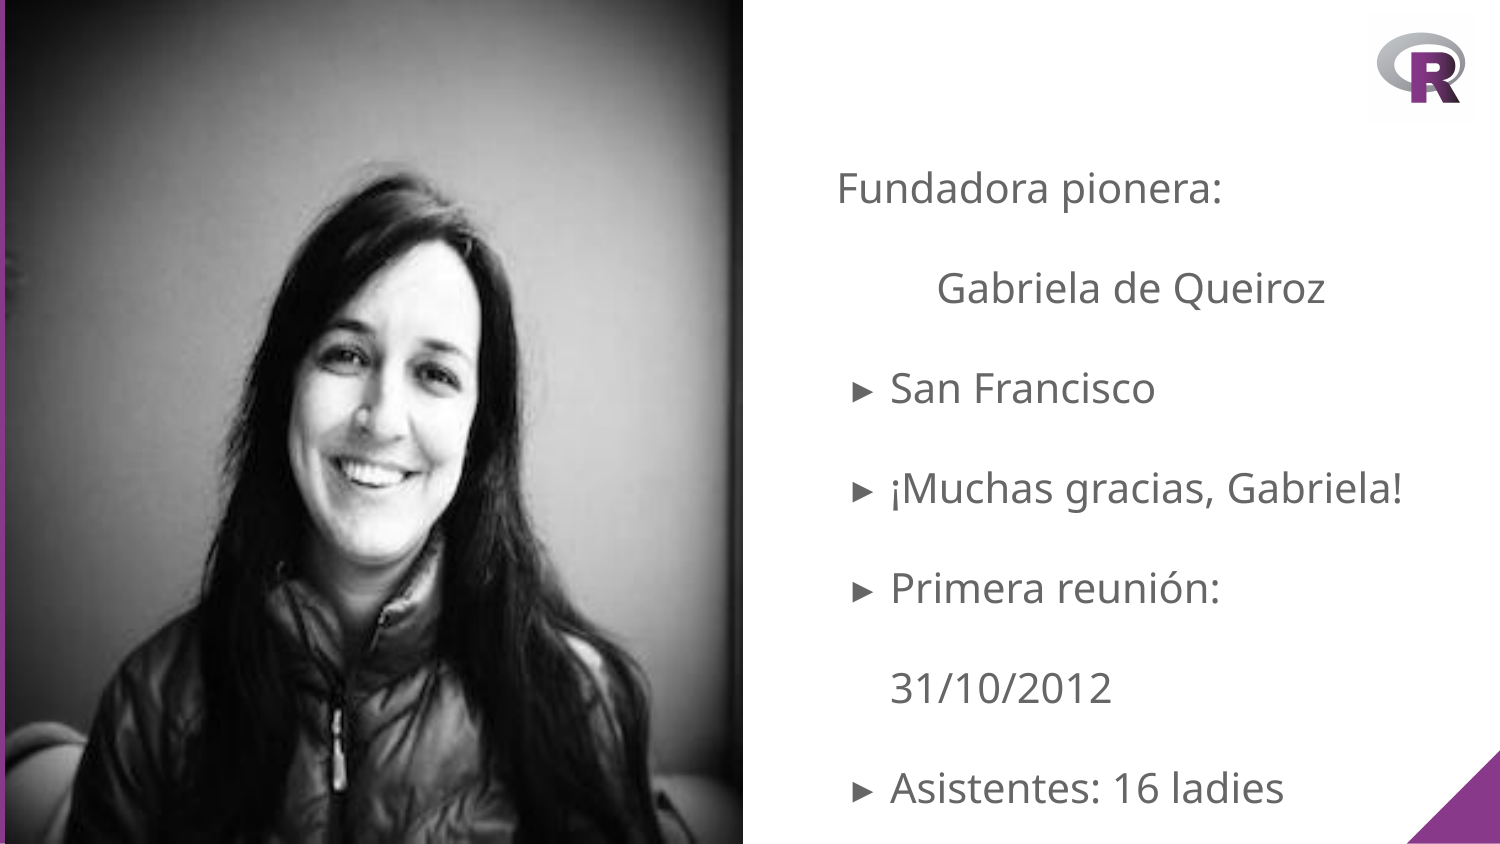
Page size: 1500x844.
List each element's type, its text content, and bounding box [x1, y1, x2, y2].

text_box Fundadora pionera: Gabriela de Queiroz San Francisco ¡Muchas gracias, Gabriela! Primera reunión: 31/10/2012 Asistentes: 16 ladies [799, 96, 1463, 547]
picture [4, 0, 743, 844]
picture [1367, 14, 1475, 122]
